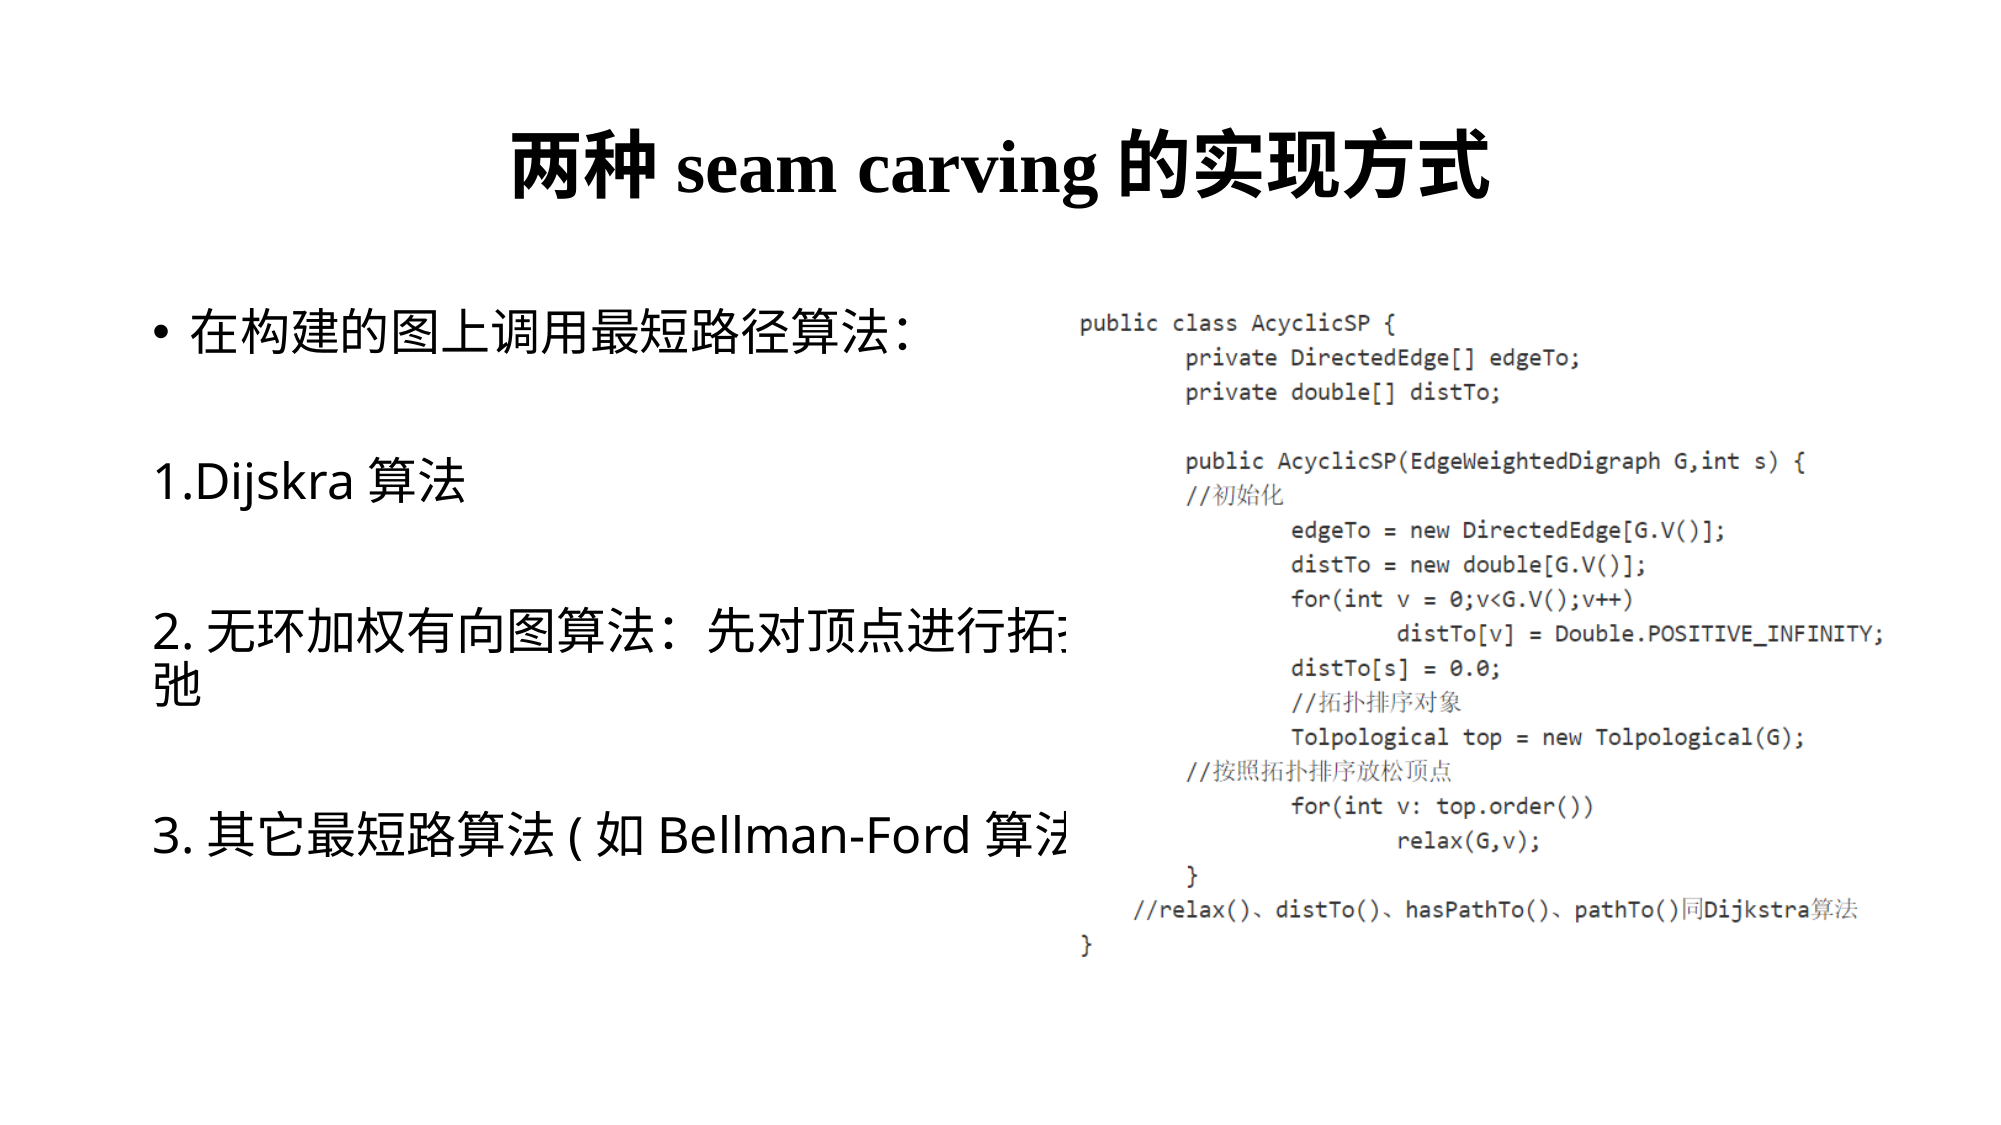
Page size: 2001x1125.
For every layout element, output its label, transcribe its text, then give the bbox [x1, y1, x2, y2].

list 在构建的图上调用最短路径算法： 1.Dijskra算法 2.无环加权有向图算法：先对顶点进行拓扑排序，按拓扑排序对顶点进行松弛 3.其它最短路算法(如Bellman-Ford算法) [137, 299, 1863, 1014]
picture [1066, 299, 1893, 962]
title 两种seam carving的实现方式 [137, 59, 1863, 278]
